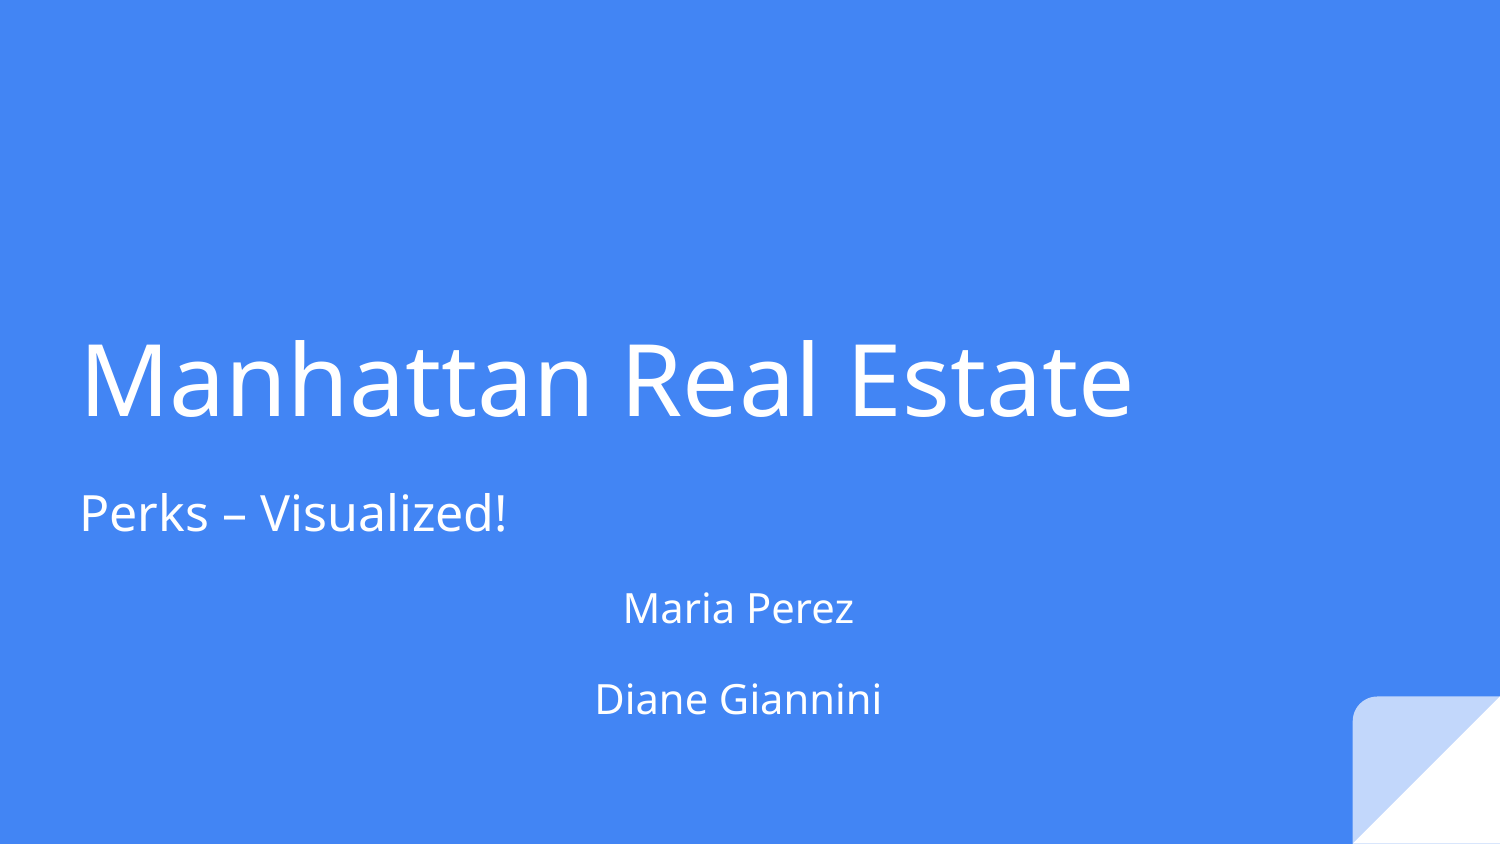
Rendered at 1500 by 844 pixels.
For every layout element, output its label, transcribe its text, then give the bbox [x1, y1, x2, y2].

subtitle Perks – Visualized! Maria Perez Diane Giannini [64, 457, 1413, 529]
title Manhattan Real Estate [64, 298, 1413, 452]
